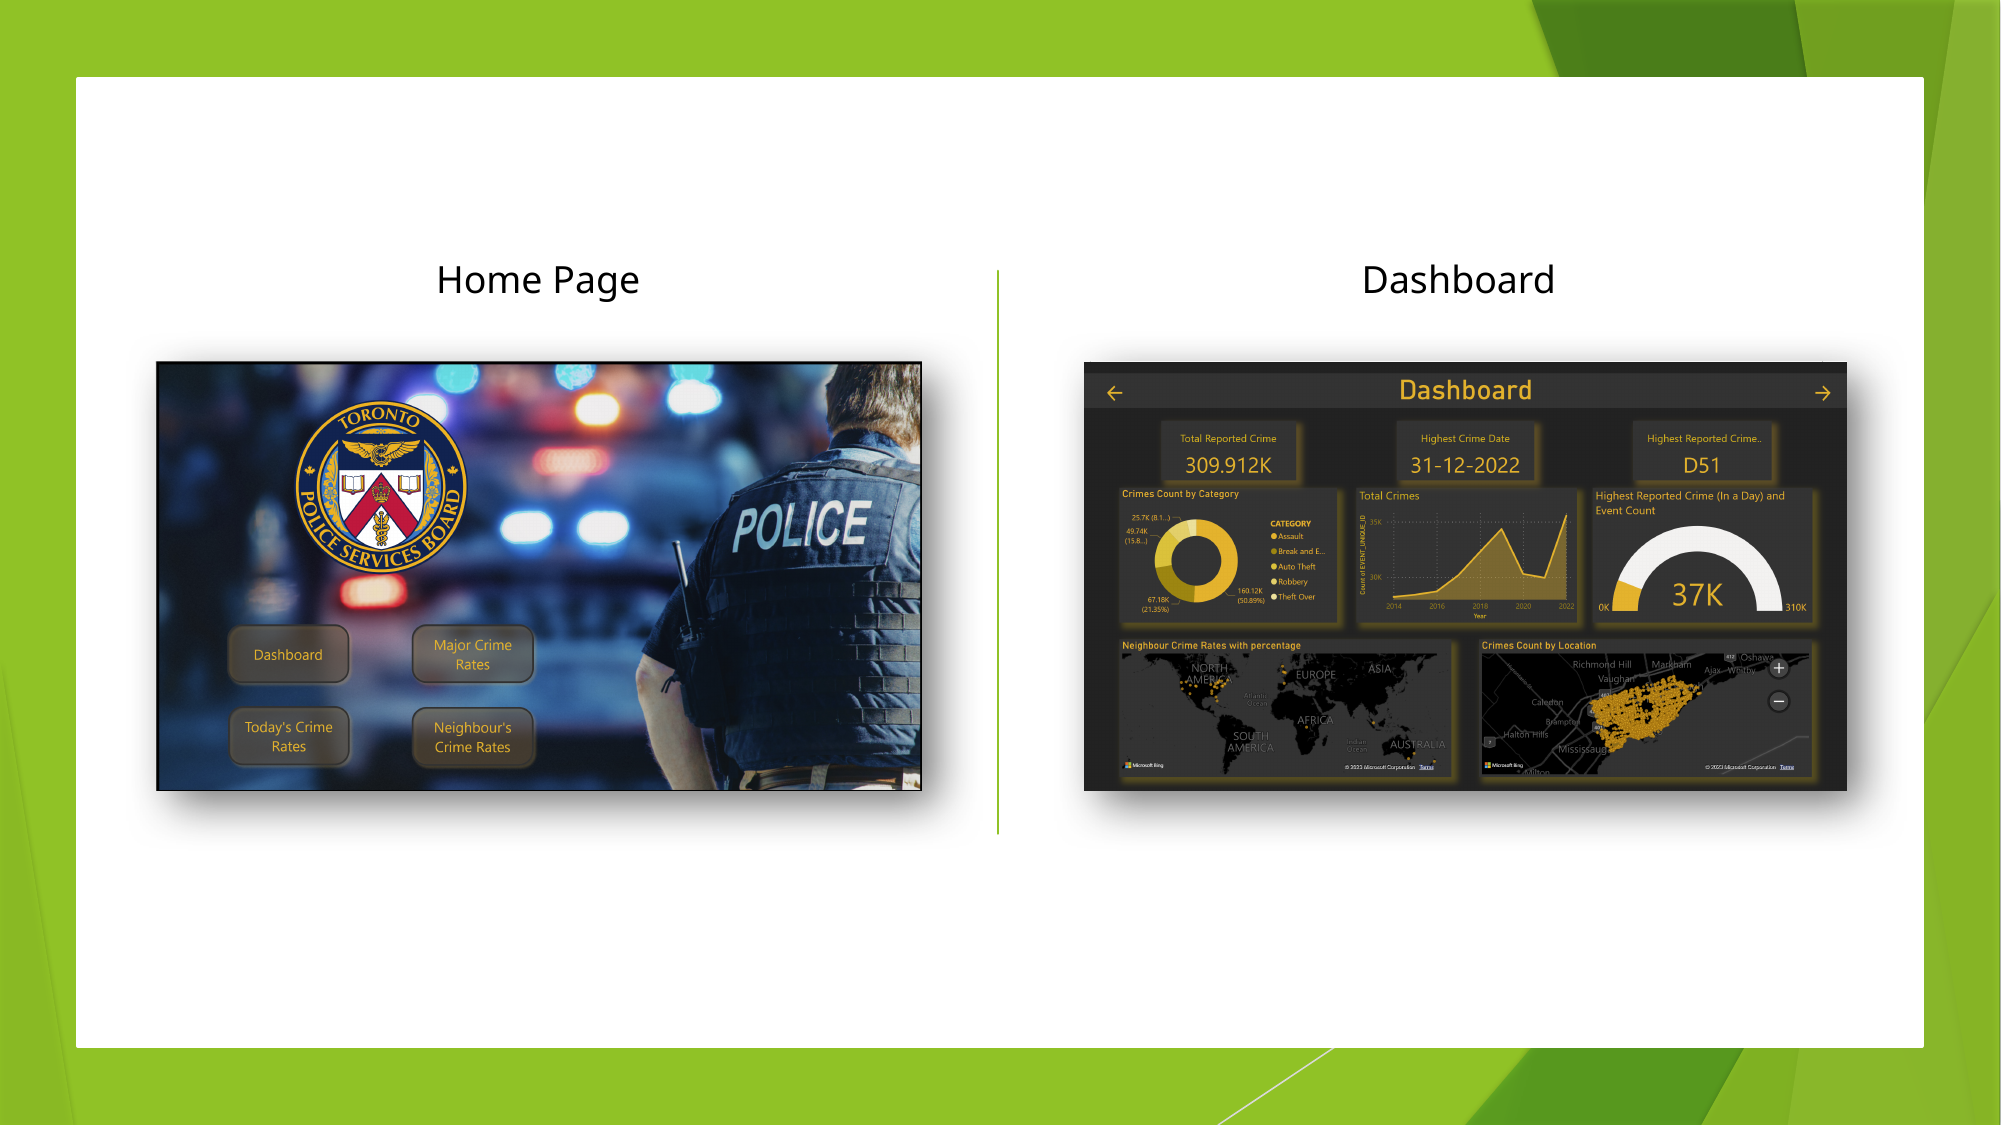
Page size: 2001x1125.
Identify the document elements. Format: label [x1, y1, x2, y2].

picture [155, 361, 923, 792]
text_box [0, 0, 2000, 1125]
picture [1083, 361, 1847, 792]
